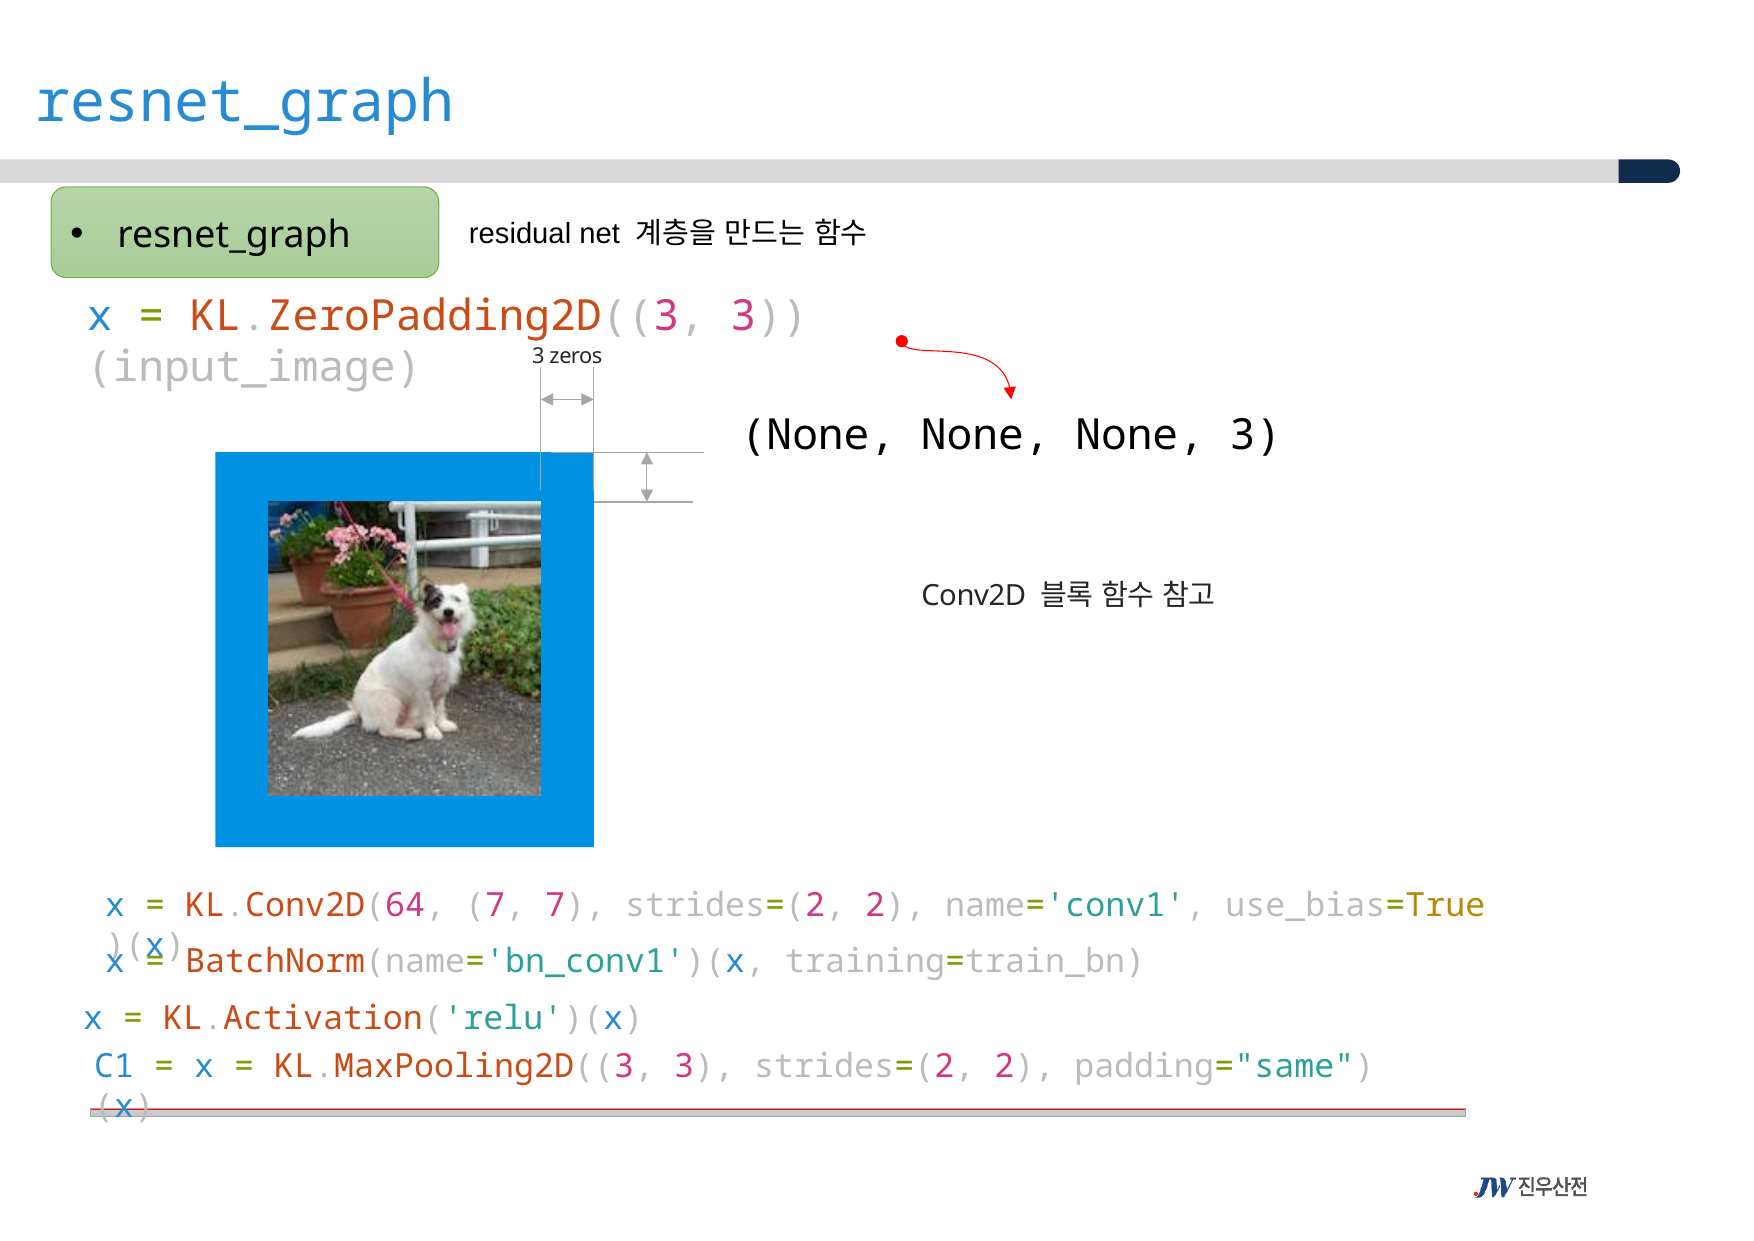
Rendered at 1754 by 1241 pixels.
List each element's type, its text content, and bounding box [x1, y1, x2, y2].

text_box x = BatchNorm(name='bn_conv1')(x, training=train_bn) [90, 931, 1667, 987]
text_box [214, 451, 595, 848]
picture [268, 501, 541, 796]
text_box Conv2D 블록 함수 참고 [892, 576, 1245, 612]
text_box (None, None, None, 3) [726, 399, 1297, 466]
text_box 3 zeros [517, 341, 618, 368]
text_box C1 = x = KL.MaxPooling2D((3, 3), strides=(2, 2), padding="same")(x) [79, 1036, 1416, 1132]
text_box x = KL.ZeroPadding2D((3, 3))(input_image) [72, 280, 1157, 398]
text_box residual net 계층을 만드는 함수 [454, 206, 1331, 257]
text_box x = KL.Conv2D(64, (7, 7), strides=(2, 2), name='conv1', use_bias=True)(x) [90, 875, 1510, 931]
text_box resnet_graph [20, 55, 470, 140]
text_box x = KL.Activation('relu')(x) [68, 989, 658, 1044]
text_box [901, 341, 1012, 400]
text_box [1416, 1108, 1466, 1117]
text_box resnet_graph [50, 186, 440, 279]
picture [1465, 1172, 1596, 1203]
